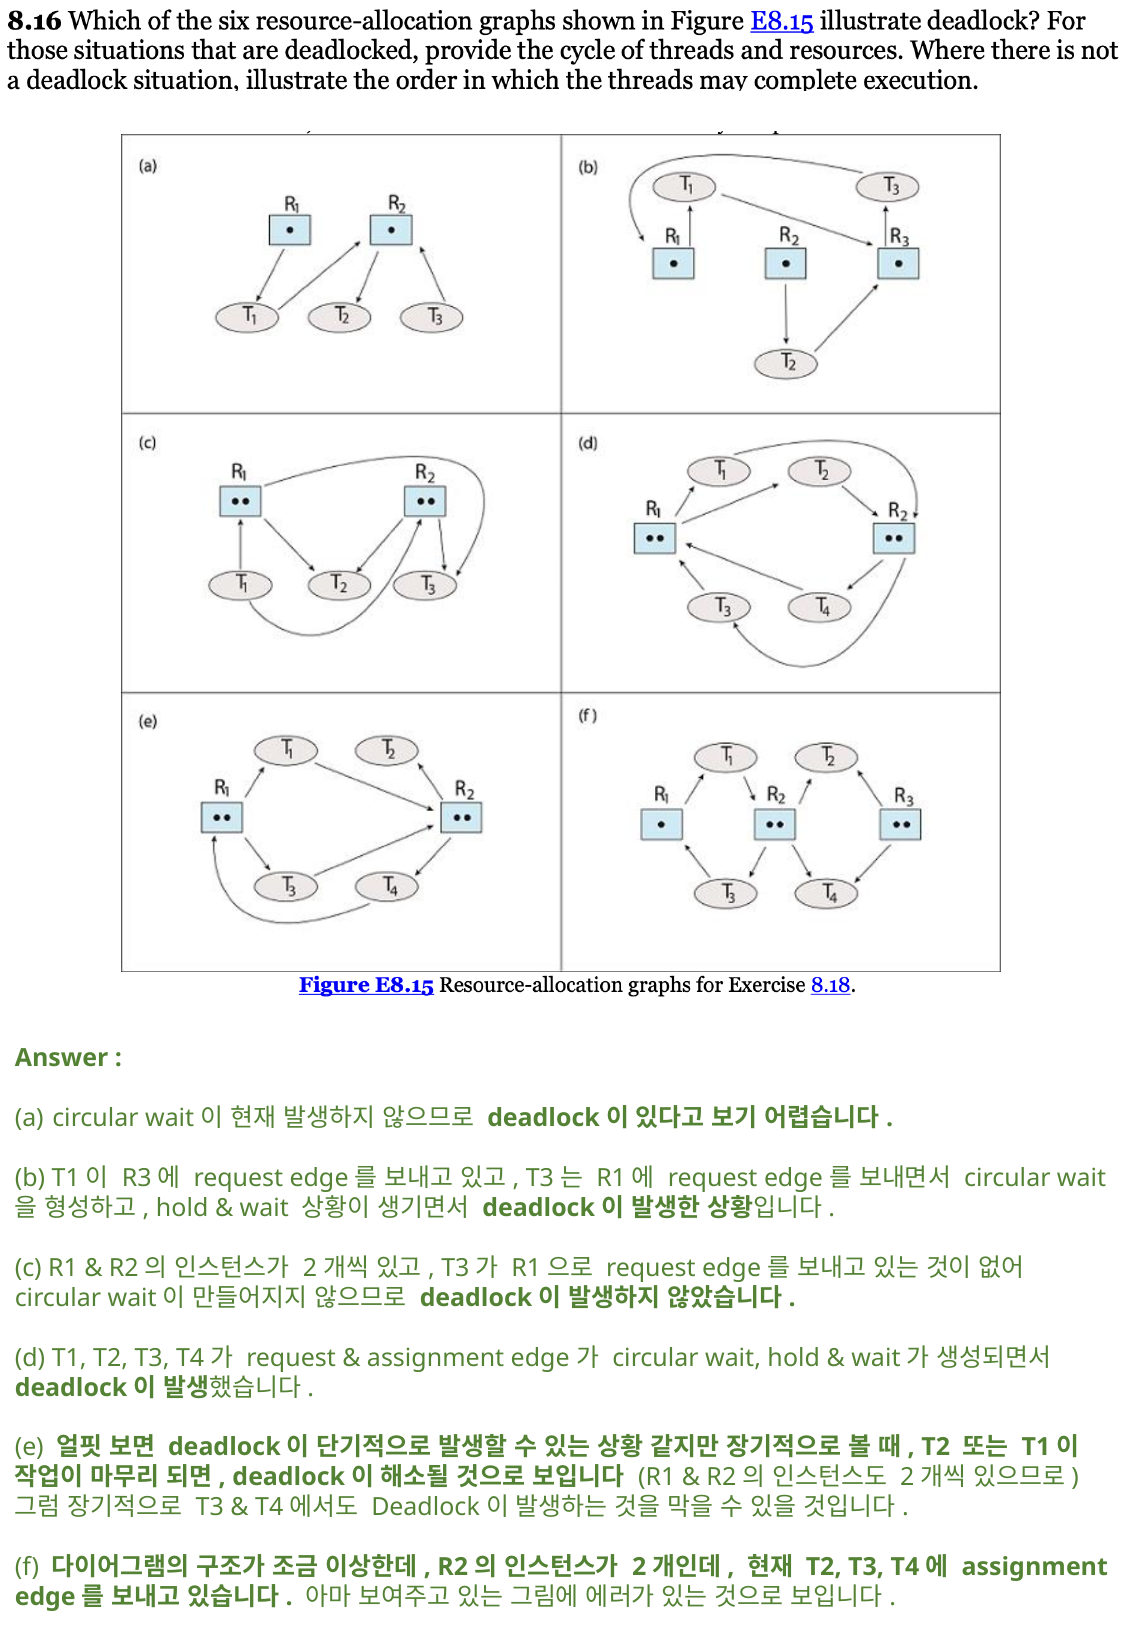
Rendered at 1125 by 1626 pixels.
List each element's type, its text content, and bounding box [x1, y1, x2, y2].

text_box Answer : circular wait이 현재 발생하지 않으므로 deadlock이 있다고 보기 어렵습니다. (b) T1이 R3에 request edge를 보내고 있고, T3는 R1에 request edge를 보내면서 circular wait을 형성하고, hold & wait 상황이 생기면서 deadlock이 발생한 상황입니다. (c) R1 & R2의 인스턴스가 2개씩 있고, T3가 R1으로 request edge를 보내고 있는 것이 없어 circular wait이 만들어지지 않으므로 deadlock이 발생하지 않았습니다. (d) T1, T2, T3, T4가 request & assignment edge가 circular wait, hold & wait가 생성되면서 deadlock이 발생했습니다. (e) 얼핏 보면 deadlock이 단기적으로 발생할 수 있는 상황 같지만 장기적으로 볼 때, T2 또는 T1이 작업이 마무리 되면, deadlock이 해소될 것으로 보입니다 (R1 & R2의 인스턴스도 2개씩 있으므로) 그럼 장기적으로 T3 & T4에서도 Deadlock이 발생하는 것을 막을 수 있을 것입니다. (f) 다이어그램의 구조가 조금 이상한데, R2의 인스턴스가 2개인데, 현재 T2, T3, T4에 assignment edge를 보내고 있습니다. 아마 보여주고 있는 그림에 에러가 있는 것으로 보입니다. [0, 1034, 1125, 1618]
picture [115, 131, 1010, 1002]
picture [0, 0, 1125, 91]
